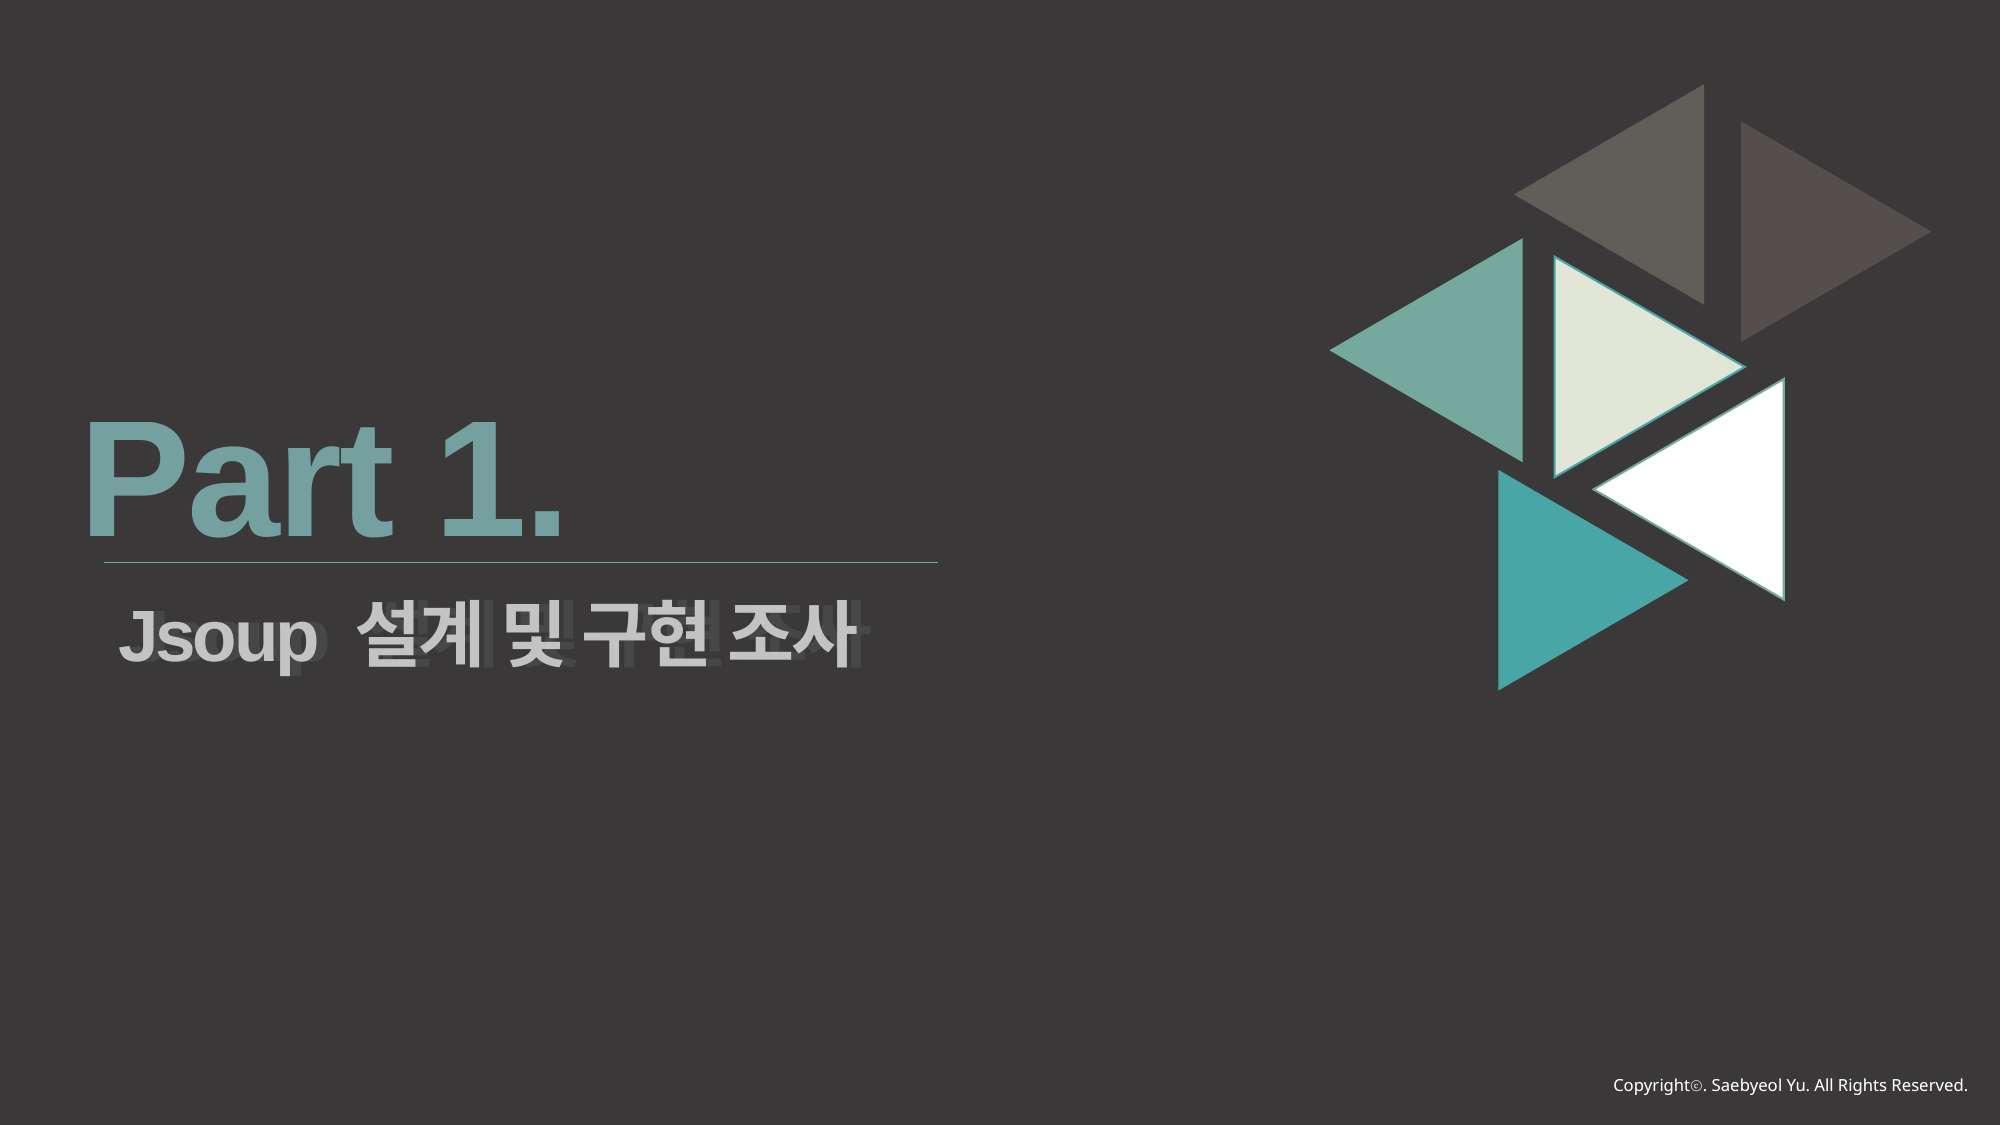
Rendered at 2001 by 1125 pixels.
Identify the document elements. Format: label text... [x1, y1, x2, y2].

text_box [86, 362, 938, 685]
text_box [1331, 84, 1932, 691]
text_box Copyrightⓒ. Saebyeol Yu. All Rights Reserved. [1598, 1067, 1984, 1102]
